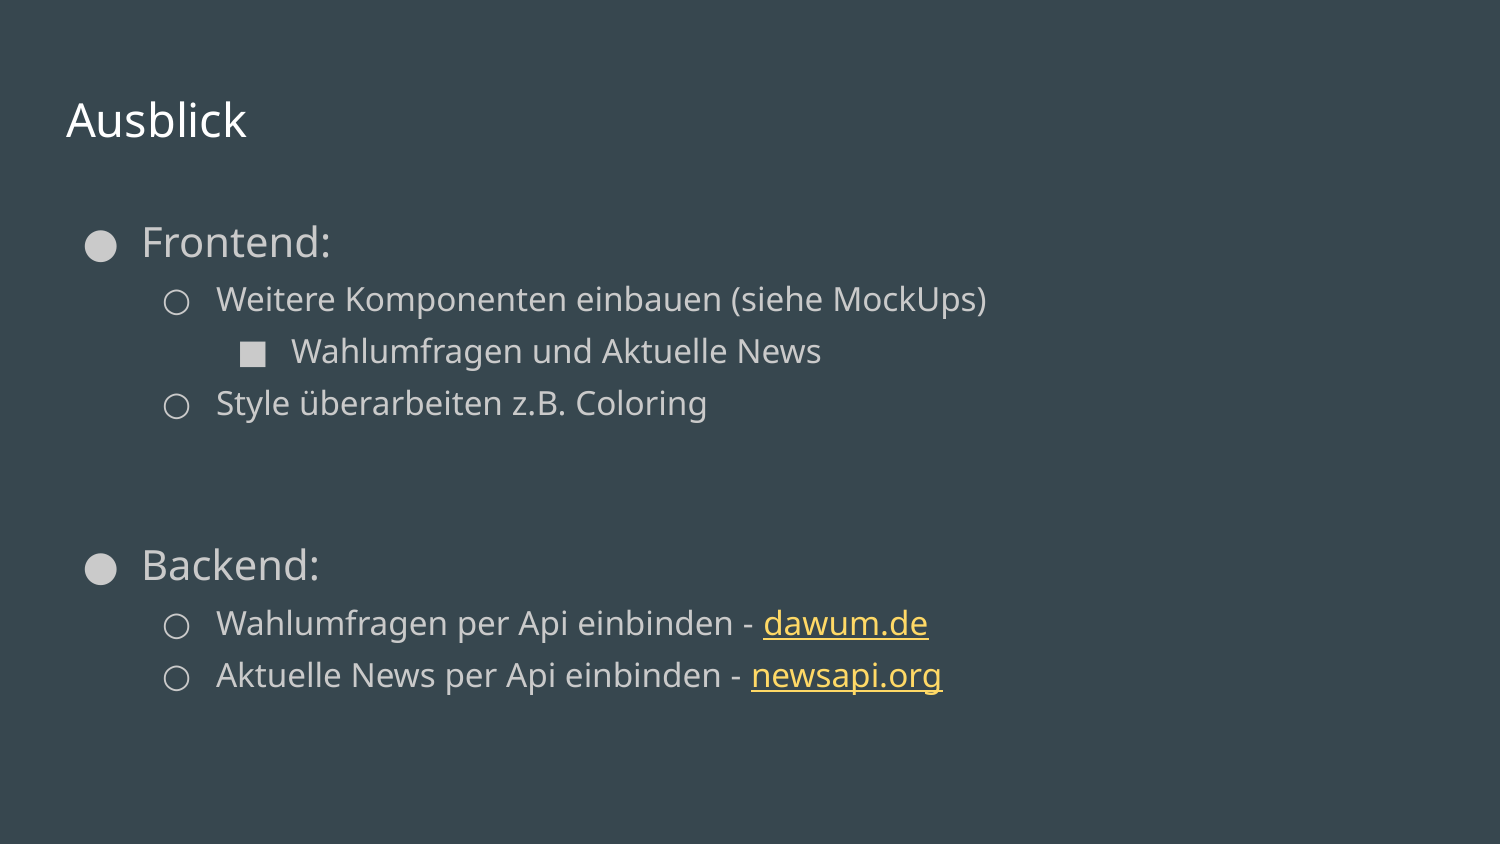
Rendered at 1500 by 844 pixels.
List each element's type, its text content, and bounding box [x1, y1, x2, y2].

title Ausblick [51, 72, 1449, 167]
list Frontend: Weitere Komponenten einbauen (siehe MockUps) Wahlumfragen und Aktuelle News Style überarbeiten z.B. Coloring Backend: Wahlumfragen per Api einbinden - dawum.de Aktuelle News per Api einbinden - newsapi.org [51, 189, 1449, 750]
